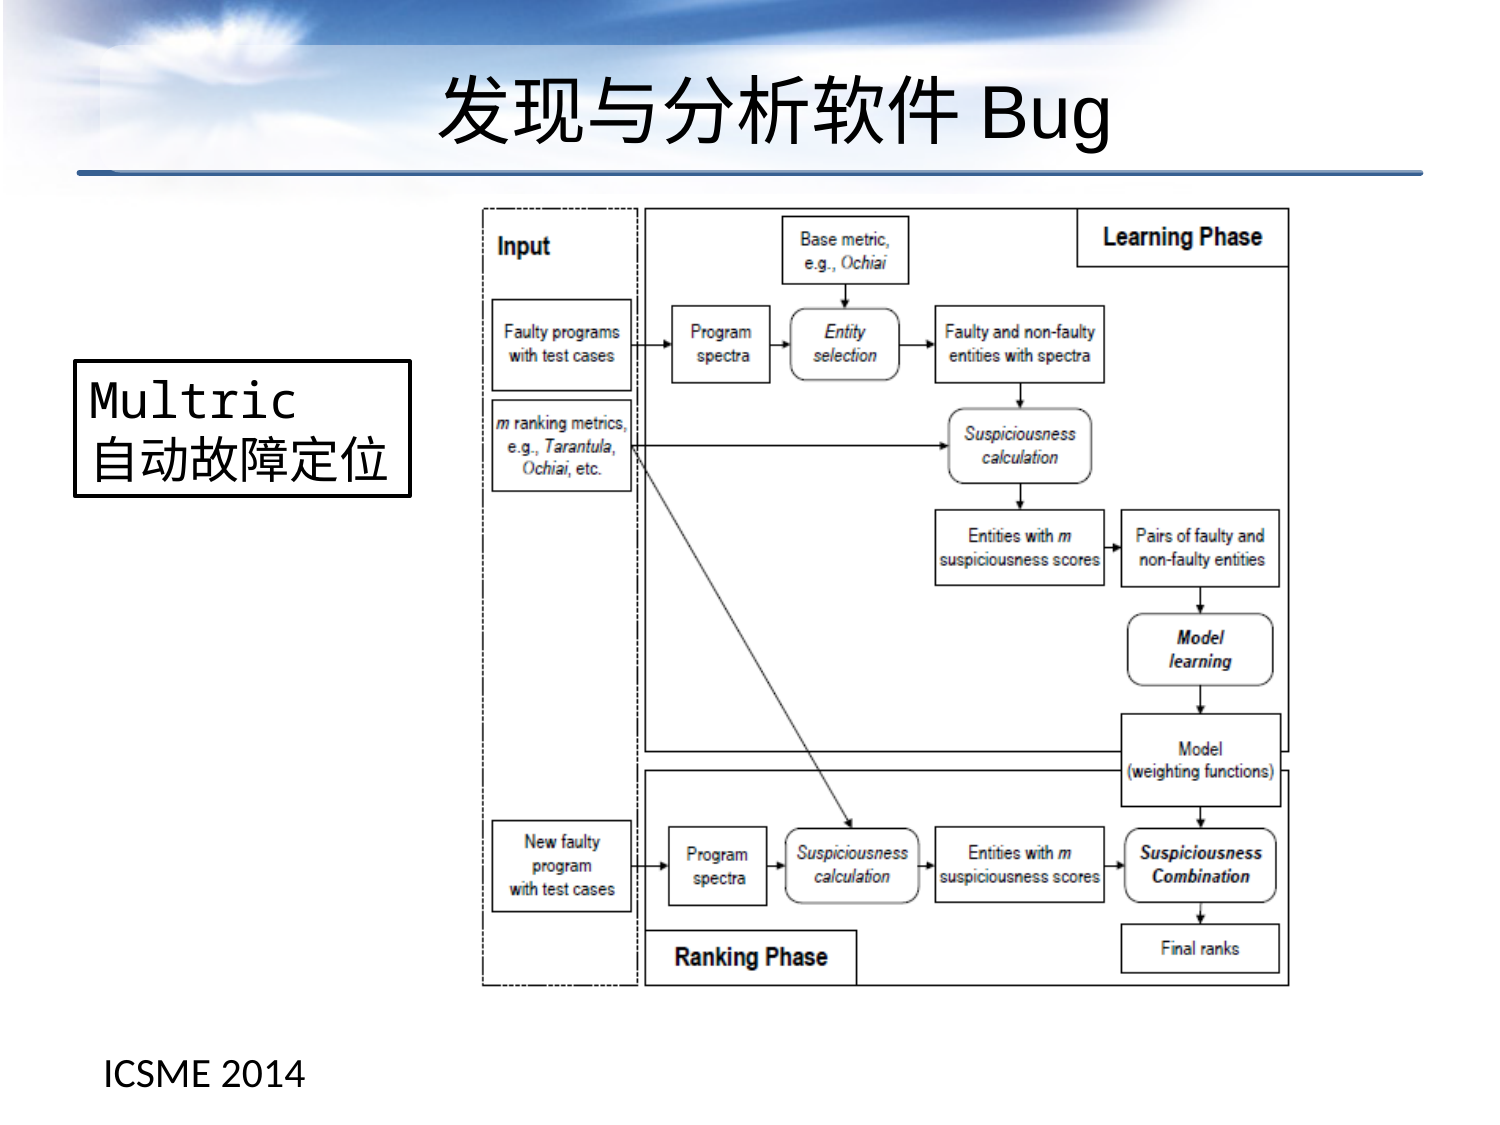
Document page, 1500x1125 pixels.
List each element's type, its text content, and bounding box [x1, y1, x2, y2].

text_box 发现与分析软件Bug [99, 45, 1450, 173]
text_box Multric 自动故障定位 [73, 359, 412, 498]
picture [3, 0, 1452, 1009]
text_box ICSME 2014 [86, 1036, 474, 1105]
